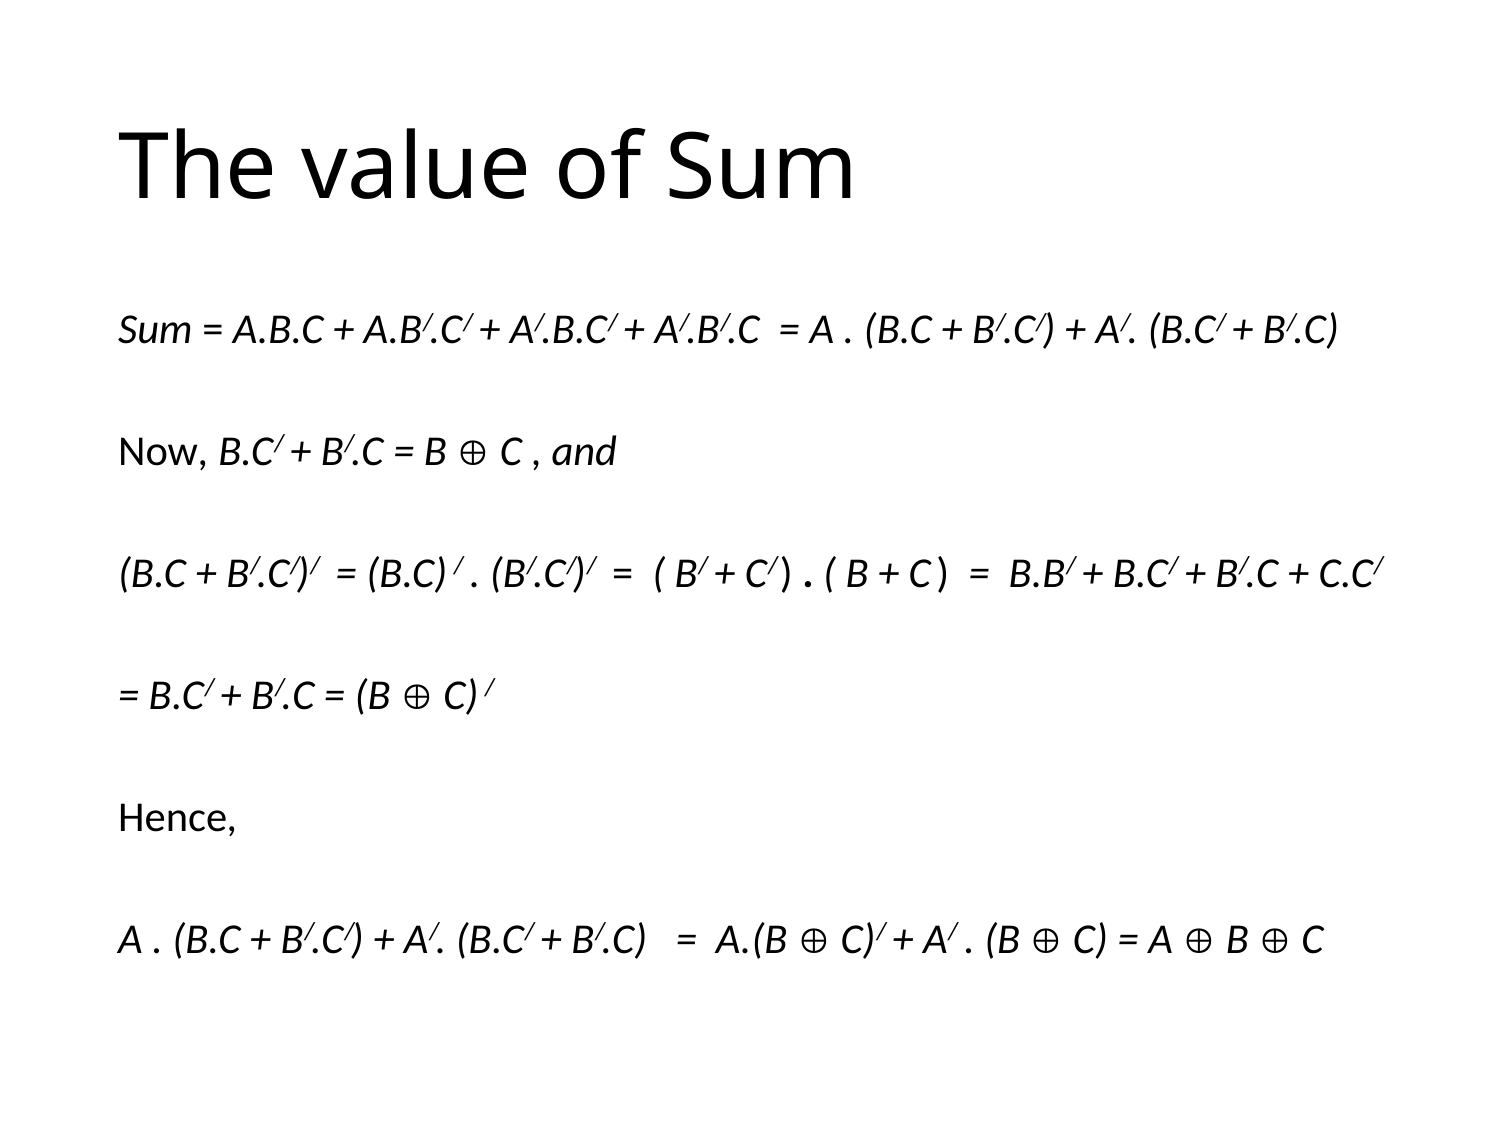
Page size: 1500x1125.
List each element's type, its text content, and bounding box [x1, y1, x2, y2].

title The value of Sum [103, 59, 1397, 278]
list Sum = A.B.C + A.B.C + A.B.C + A.B.C = A . (B.C + B.C) + A. (B.C + B.C) Now, B.C + B.C = B  C , and (B.C + B.C) = (B.C)  . (B.C) = ( B + C ) . ( B + C ) = B.B + B.C + B.C + C.C = B.C + B.C = (B  C)  Hence, A . (B.C + B.C) + A. (B.C + B.C) = A.(B  C) + A . (B  C) = A  B  C [103, 299, 1397, 1014]
